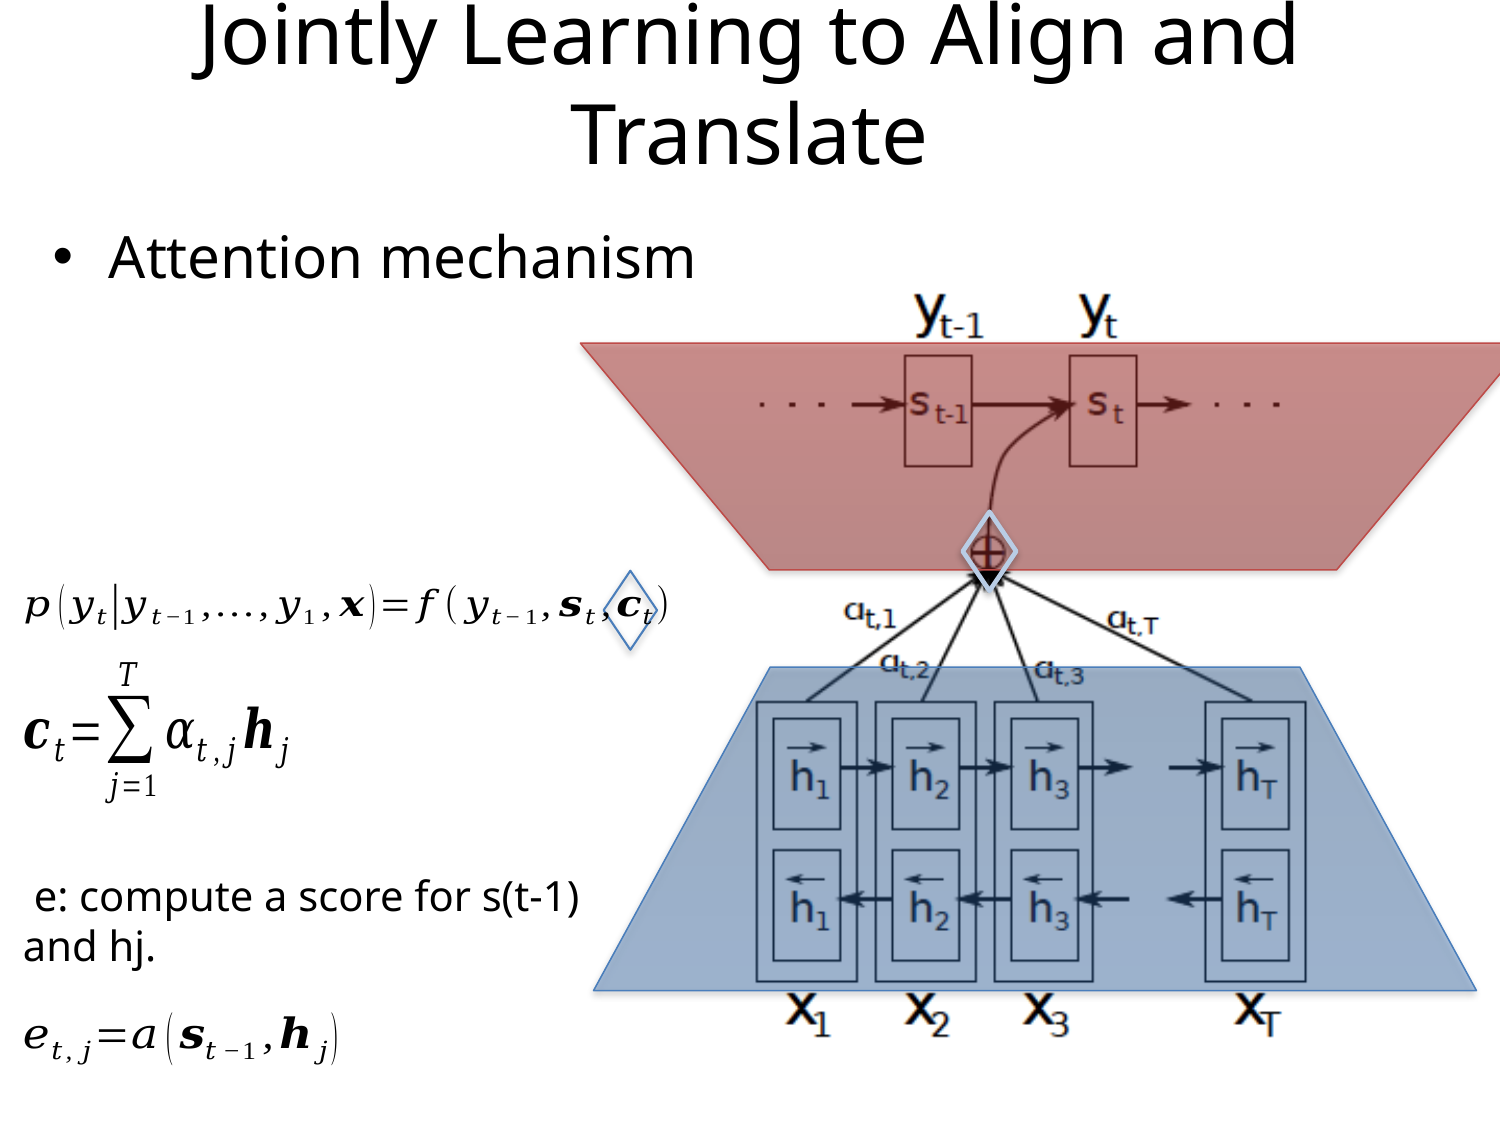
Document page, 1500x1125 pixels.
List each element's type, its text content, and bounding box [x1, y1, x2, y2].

text_box [592, 715, 743, 992]
text_box [603, 569, 658, 651]
text_box [1382, 815, 1478, 992]
list Attention mechanism [37, 212, 1463, 1075]
title Jointly Learning to Align and Translate [0, 0, 1500, 163]
picture [748, 278, 1377, 1077]
text_box [1382, 342, 1500, 517]
text_box [579, 342, 743, 540]
